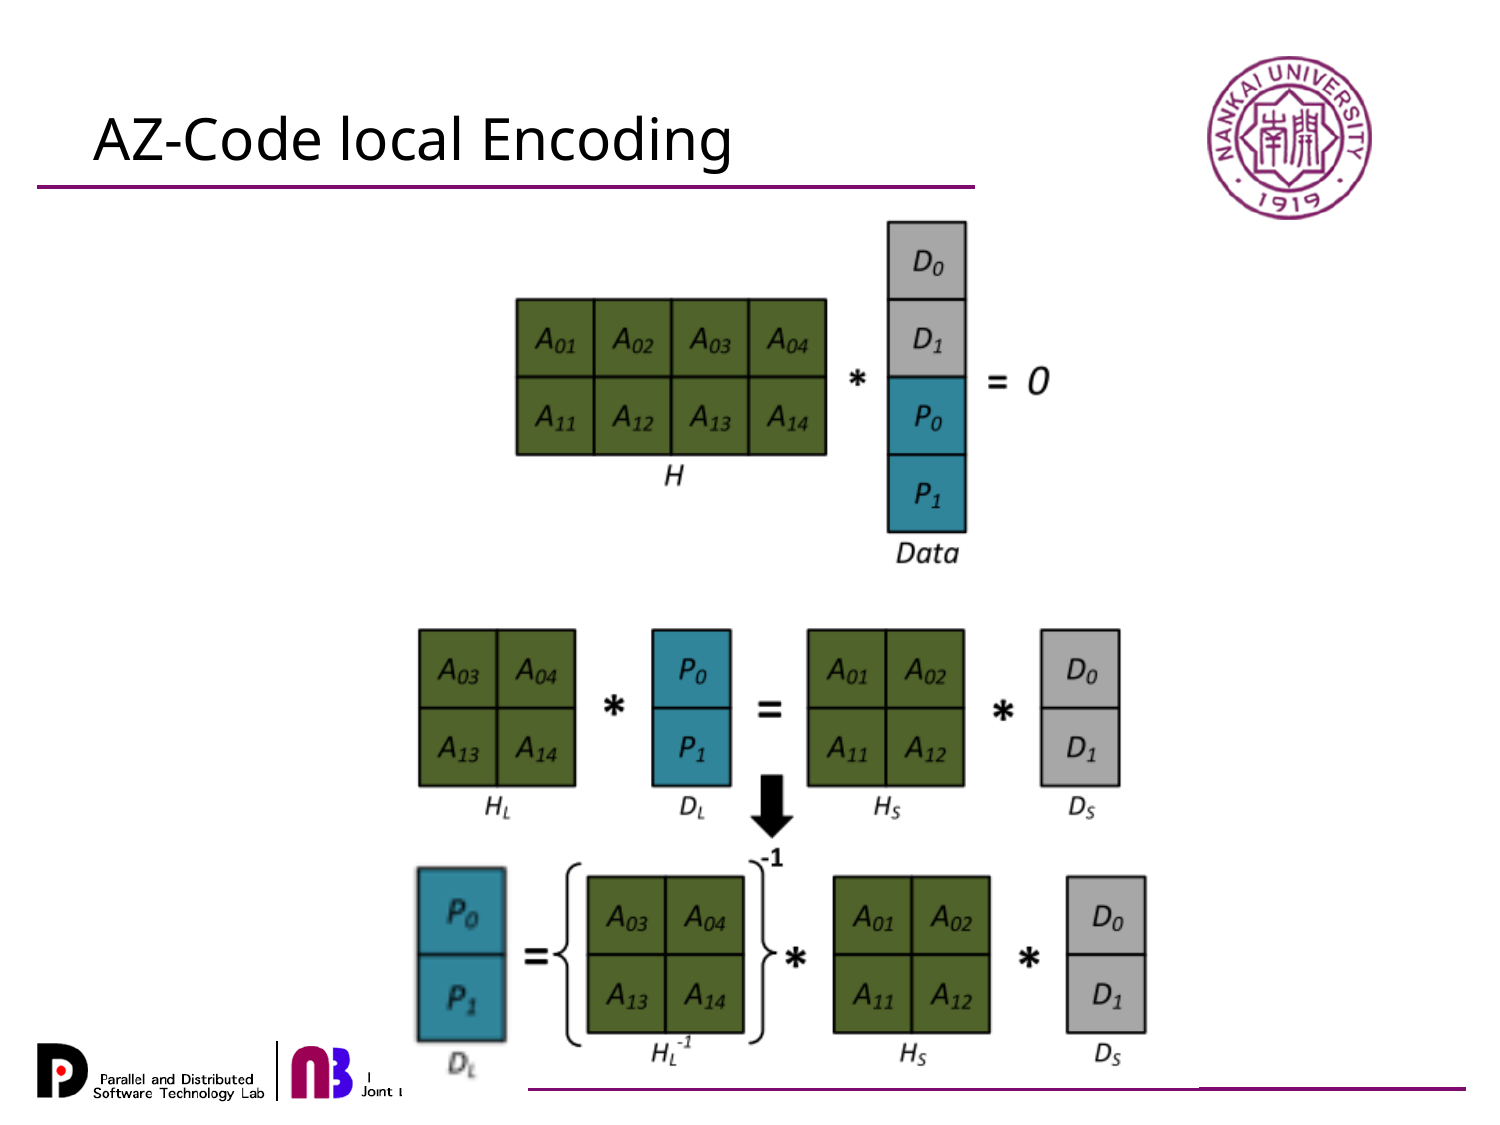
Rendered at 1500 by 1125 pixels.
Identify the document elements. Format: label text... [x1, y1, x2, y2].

text_box AZ-Code local Encoding [79, 94, 750, 180]
picture [0, 0, 1500, 1125]
